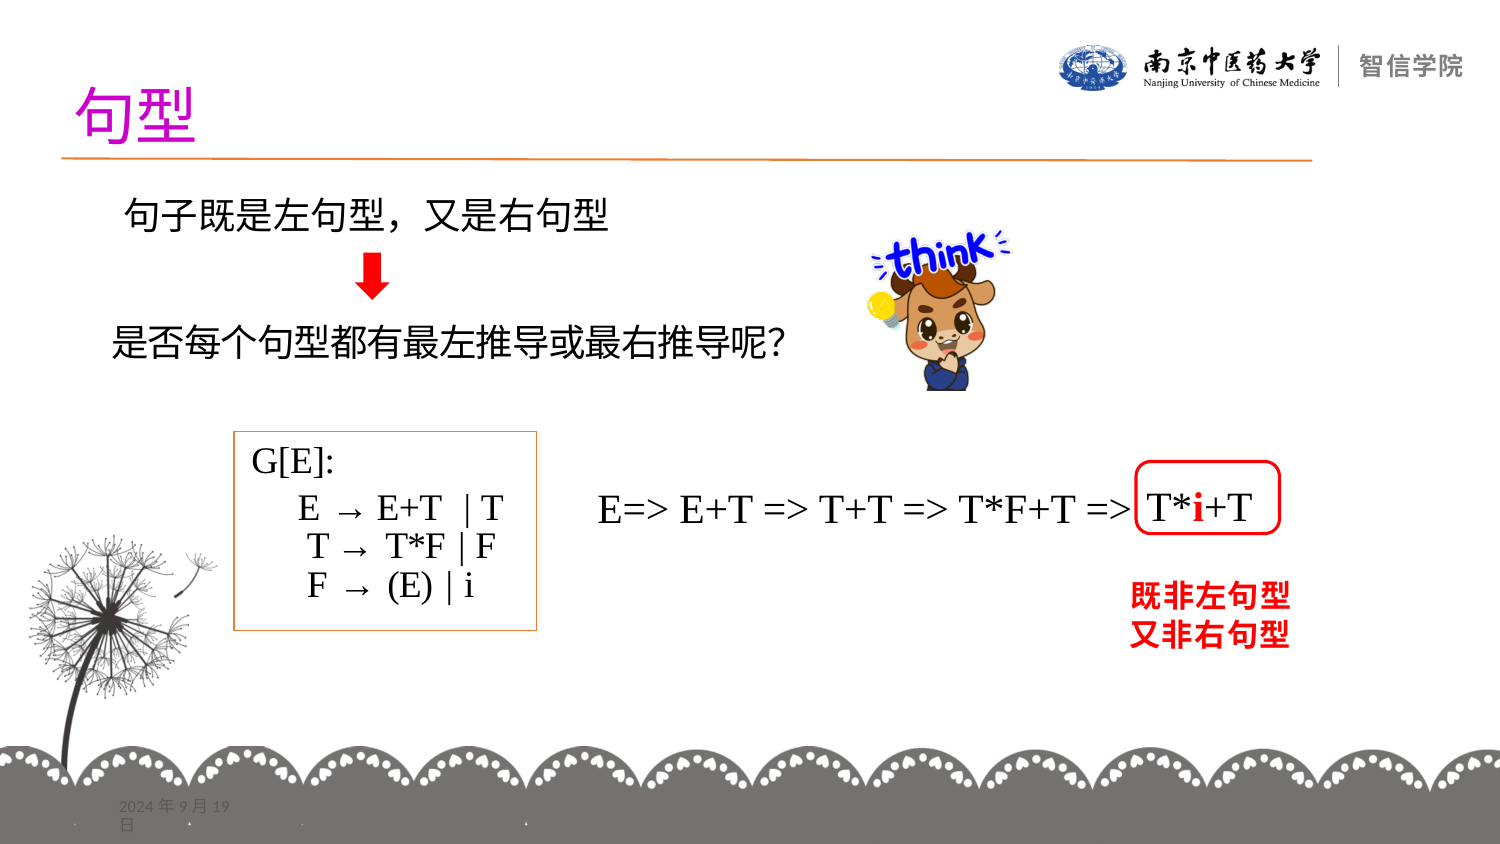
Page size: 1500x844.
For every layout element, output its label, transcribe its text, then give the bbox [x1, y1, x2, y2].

text_box T*i+T [1136, 461, 1280, 534]
picture [866, 227, 1013, 391]
text_box E=> E+T => T+T => T*F+T => [595, 482, 1138, 535]
text_box [354, 252, 390, 300]
table_header G[E]: E → E+T | T T → T*F | F F → (E) | i [235, 432, 536, 630]
text_box 智信学院 [1357, 50, 1468, 84]
picture [1059, 45, 1320, 91]
text_box 是否每个句型都有最左推导或最右推导呢？ [109, 318, 806, 367]
text_box 既非左句型 又非右句型 [1127, 572, 1297, 655]
text_box 句子既是左句型，又是右句型 [121, 191, 613, 240]
picture [0, 534, 1500, 844]
text_box 句型 [71, 77, 200, 157]
